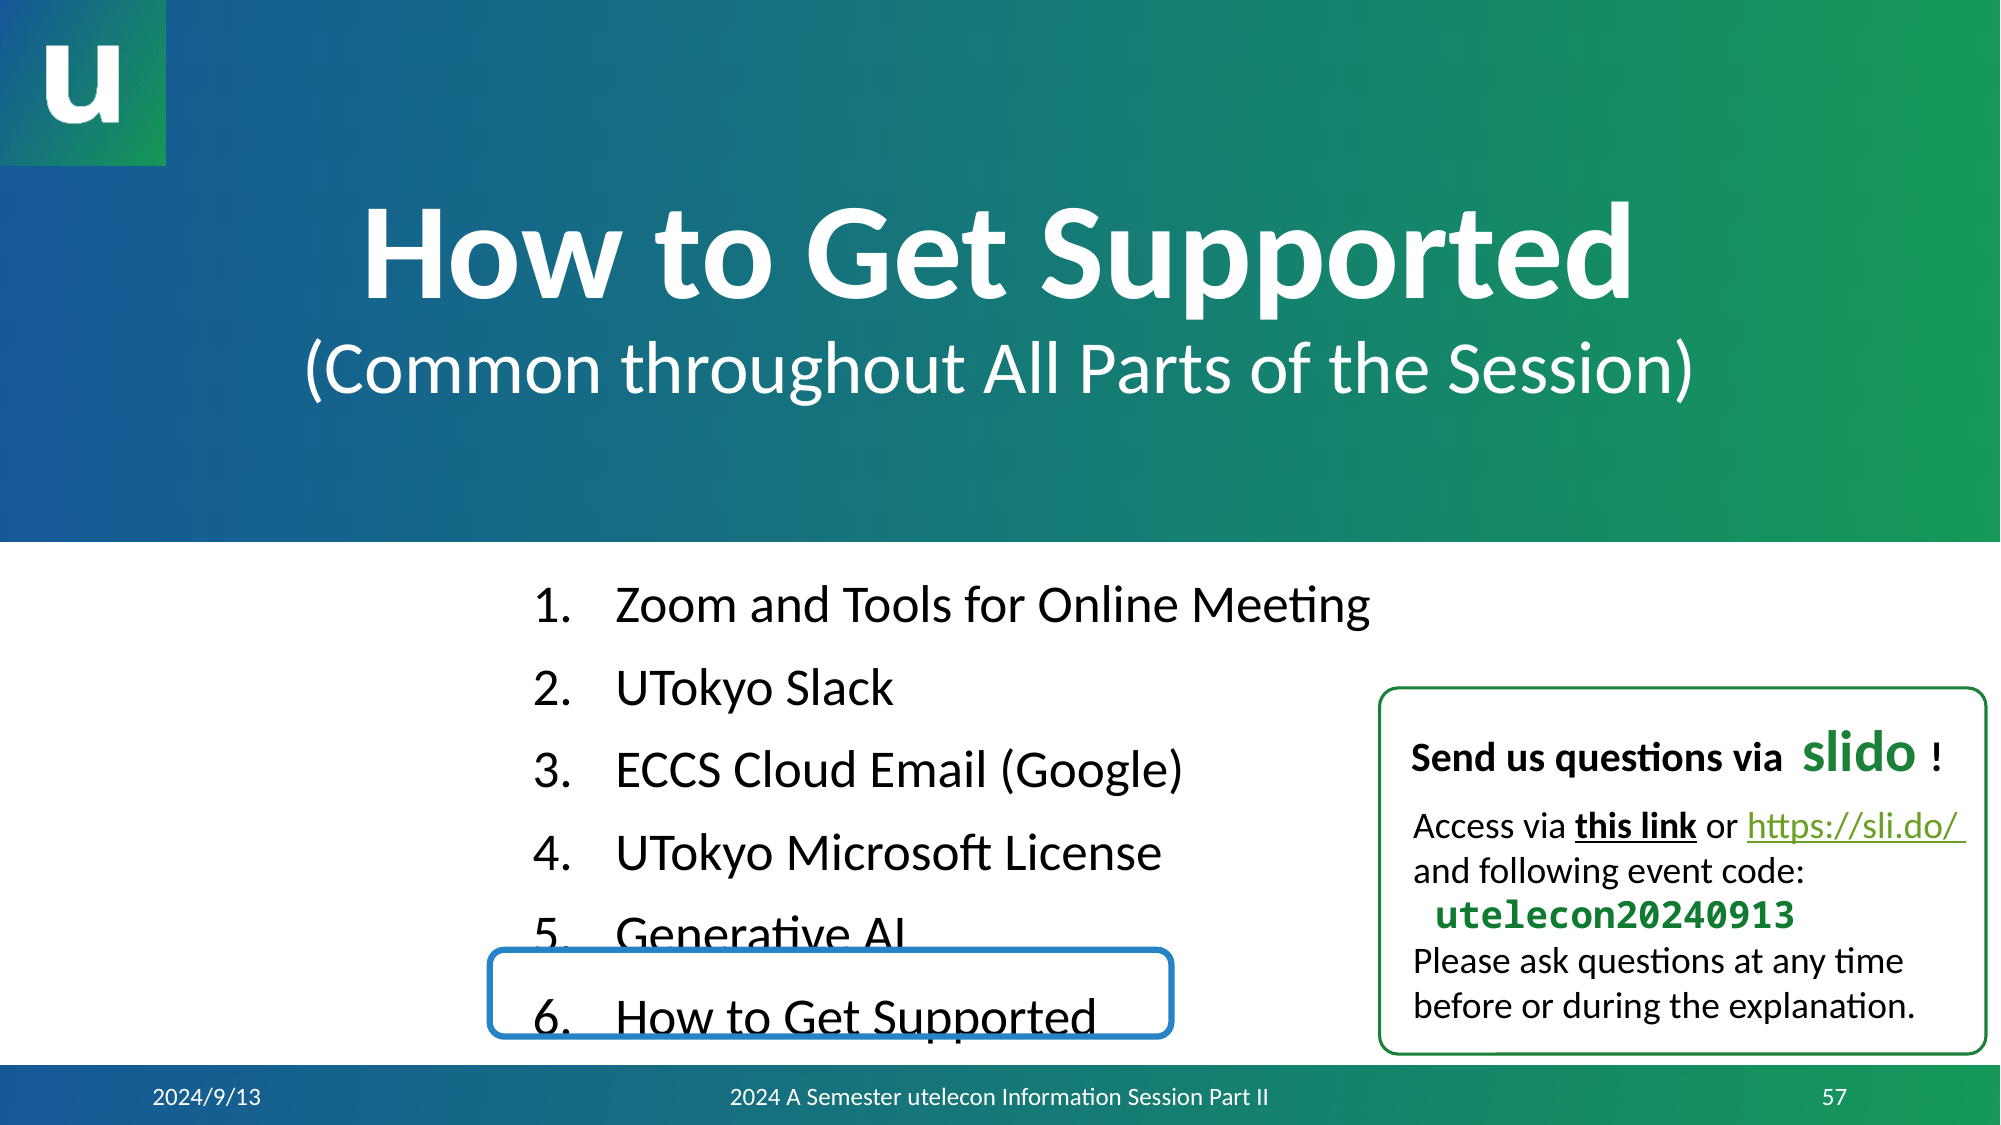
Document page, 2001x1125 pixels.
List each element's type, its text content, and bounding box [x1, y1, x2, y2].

text_box [1378, 686, 1988, 1056]
footer 2024 A Semester utelecon Information Session Part II [662, 1074, 1338, 1117]
text_box Access via this link or https://sli.do/ and following event code: utelecon20240913 Please ask questions at any time before or during the explanation. [1398, 793, 1988, 1034]
picture [0, 1065, 2000, 1125]
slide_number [137, 1074, 588, 1117]
slide_number 57 [1412, 1074, 1863, 1117]
list Zoom and Tools for Online Meeting UTokyo Slack ECCS Cloud Email (Google) UTokyo Microsoft License Generative AI How to Get Supported [517, 562, 1483, 1055]
text_box Send us questions via slido ! [1396, 705, 1986, 791]
picture [0, 0, 2000, 543]
text_box [488, 948, 1173, 1039]
